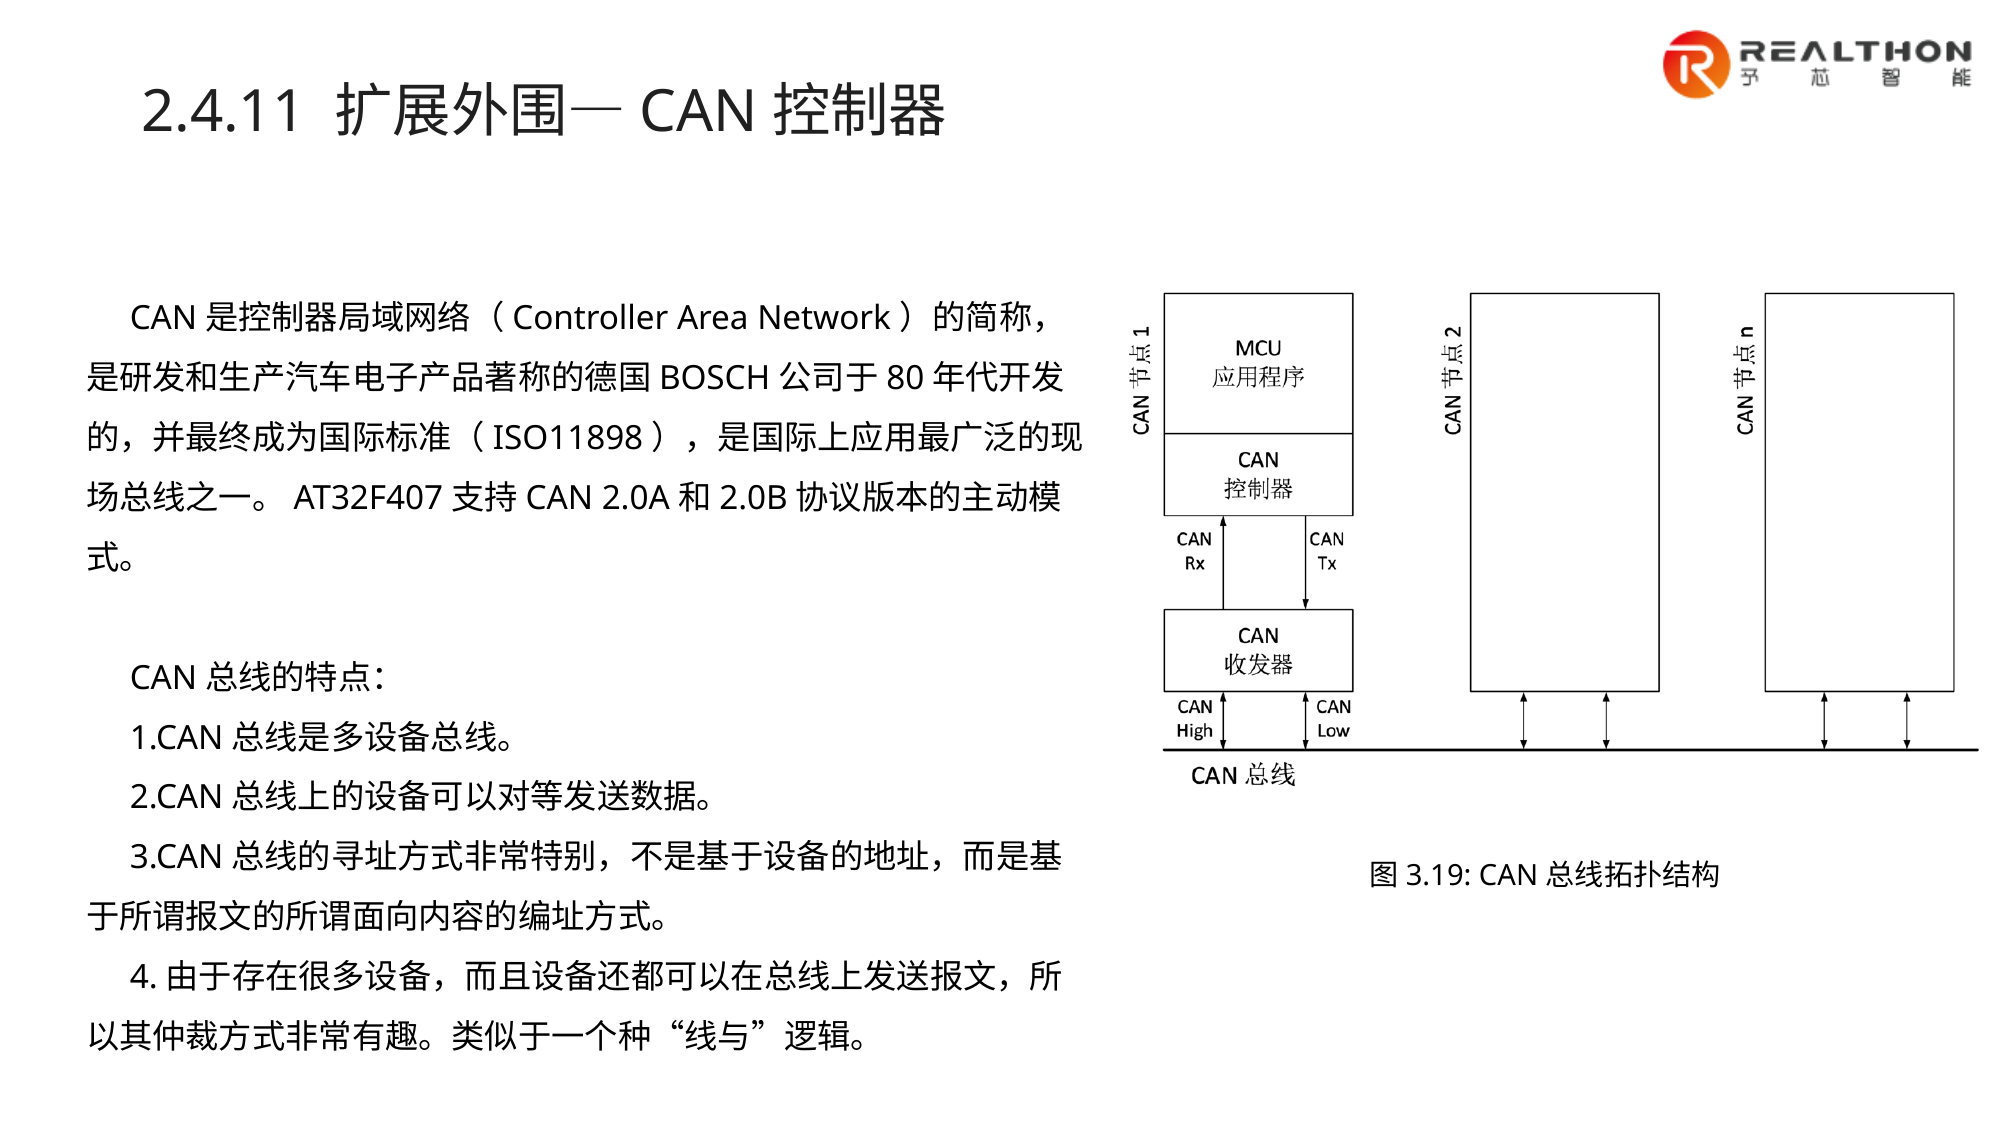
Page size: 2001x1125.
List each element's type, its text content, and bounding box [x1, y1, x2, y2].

picture [1640, 0, 2000, 128]
list 2.4.11 扩展外围—CAN控制器 [126, 56, 1103, 169]
picture [1102, 283, 1989, 792]
text_box CAN是控制器局域网络（Controller Area Network）的简称，是研发和生产汽车电子产品著称的德国BOSCH公司于80年代开发的，并最终成为国际标准（ISO11898），是国际上应用最广泛的现场总线之一。AT32F407支持CAN 2.0A和2.0B协议版本的主动模式。 CAN总线的特点： 1.CAN总线是多设备总线。 2.CAN总线上的设备可以对等发送数据。 3.CAN总线的寻址方式非常特别，不是基于设备的地址，而是基于所谓报文的所谓面向内容的编址方式。 4.由于存在很多设备，而且设备还都可以在总线上发送报文，所以其仲裁方式非常有趣。类似于一个种“线与”逻辑。 [71, 269, 1103, 1063]
text_box 图3.19: CAN总线拓扑结构 [1271, 848, 1820, 899]
